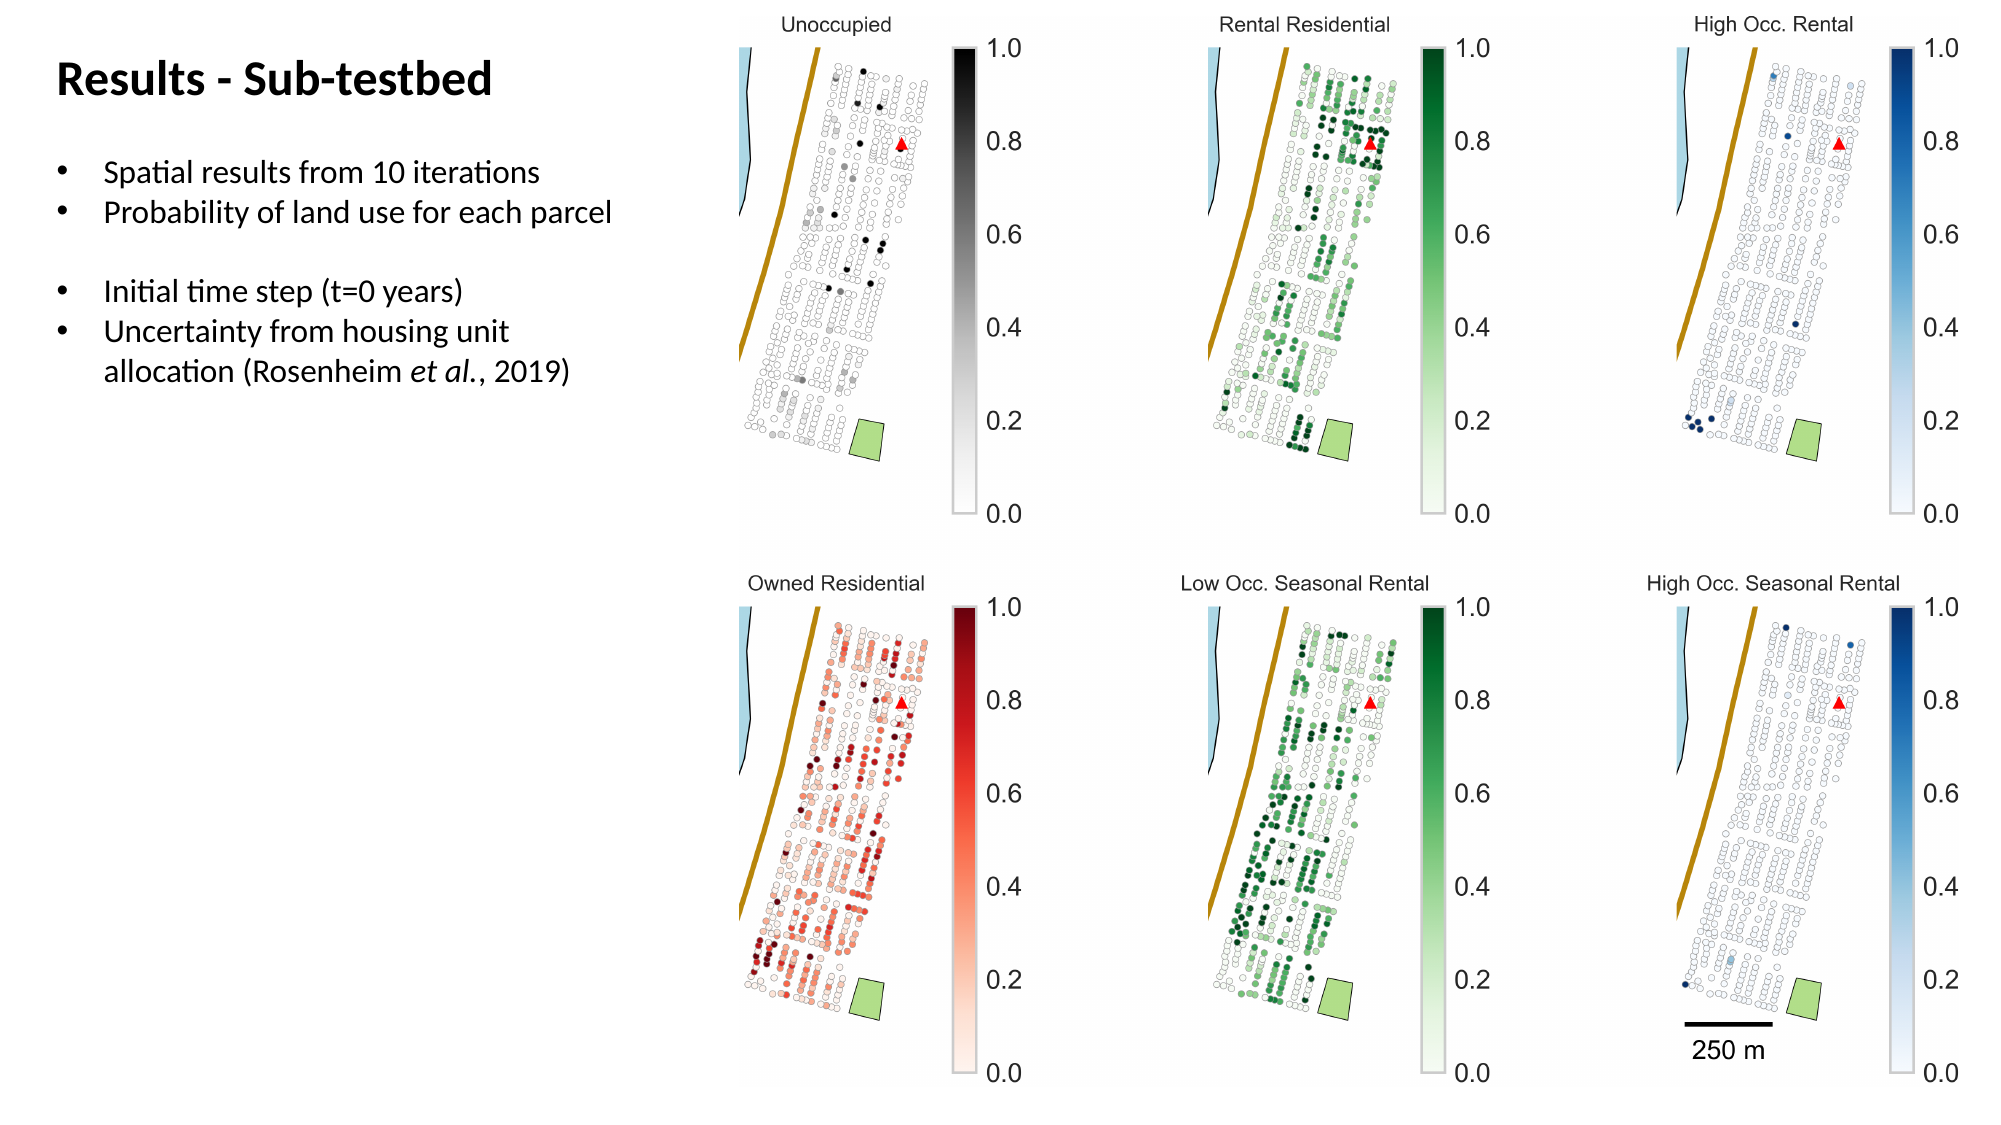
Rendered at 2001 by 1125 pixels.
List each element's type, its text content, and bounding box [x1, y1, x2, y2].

text_box Results - Sub-testbed [41, 37, 739, 113]
text_box Spatial results from 10 iterations Probability of land use for each parcel Initial time step (t=0 years) Uncertainty from housing unit allocation (Rosenheim et al., 2019) [41, 142, 658, 397]
picture [739, 16, 1959, 1088]
